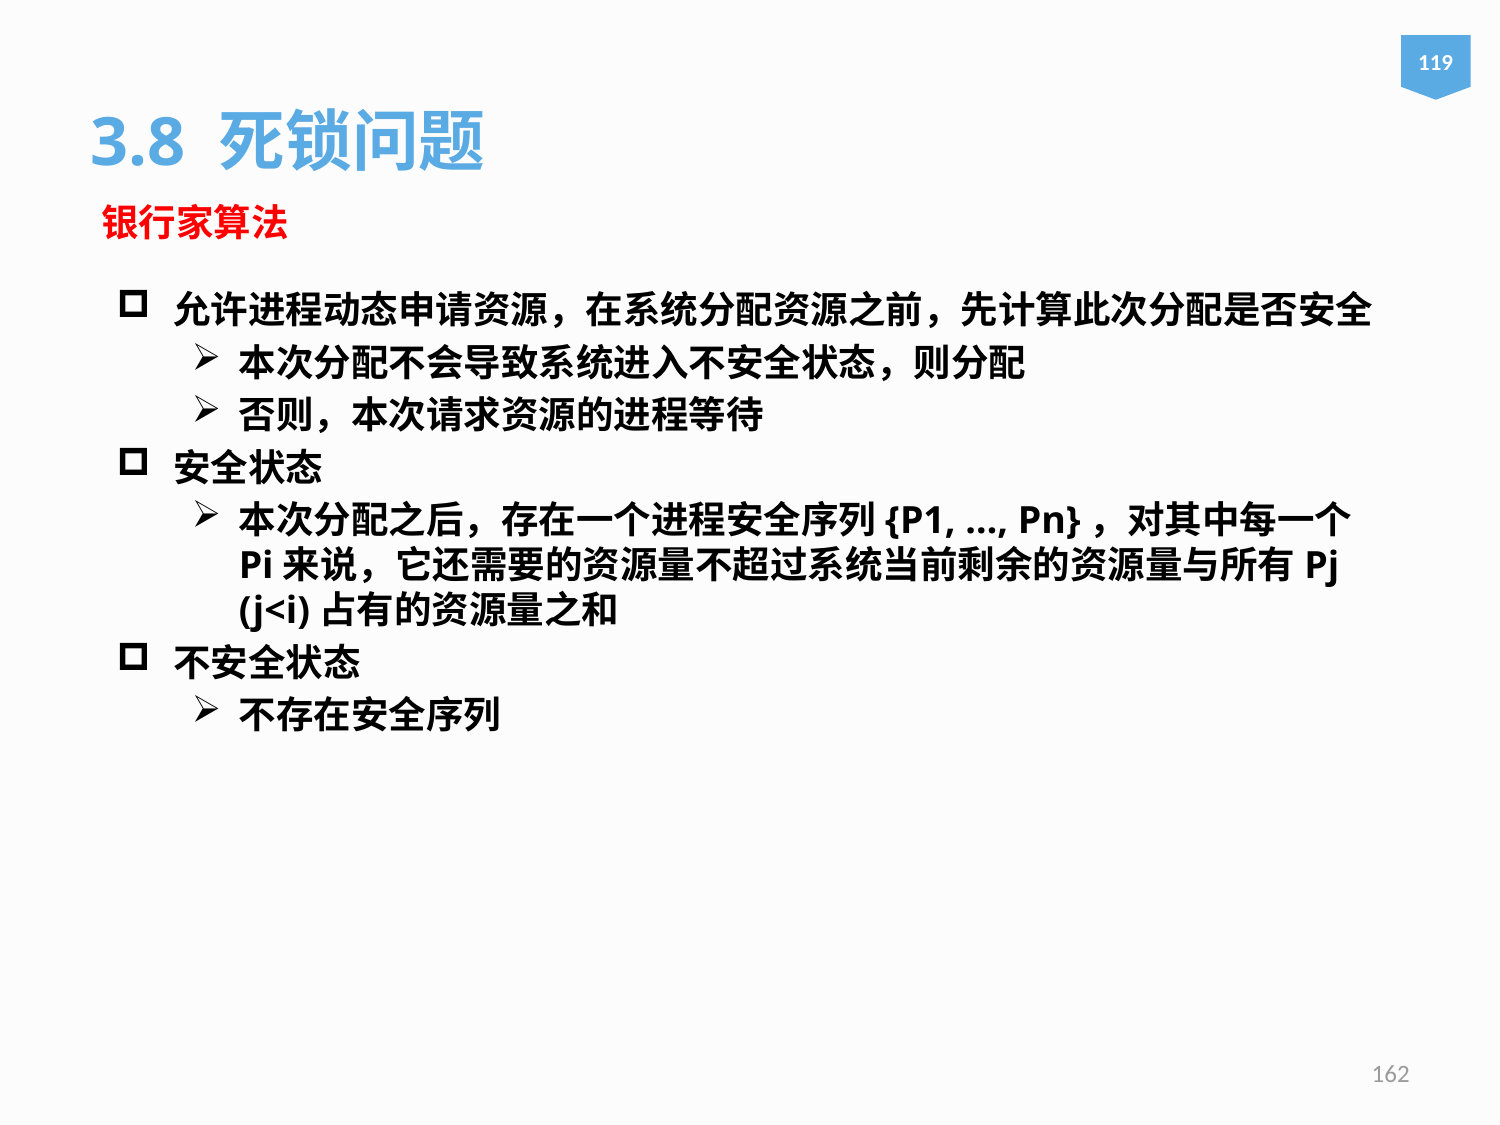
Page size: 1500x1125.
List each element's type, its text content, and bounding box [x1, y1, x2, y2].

text_box 3.8 死锁问题 [74, 45, 1425, 233]
text_box [74, 208, 1386, 321]
text_box 允许进程动态申请资源，在系统分配资源之前，先计算此次分配是否安全 本次分配不会导致系统进入不安全状态，则分配 否则，本次请求资源的进程等待 安全状态 本次分配之后，存在一个进程安全序列{P1, …, Pn}，对其中每一个Pi来说，它还需要的资源量不超过系统当前剩余的资源量与所有Pj (j<i)占有的资源量之和 不安全状态 不存在安全序列 [101, 278, 1407, 997]
text_box 119 [1399, 33, 1473, 102]
text_box 银行家算法 [86, 191, 837, 252]
slide_number 162 [1074, 1042, 1425, 1103]
